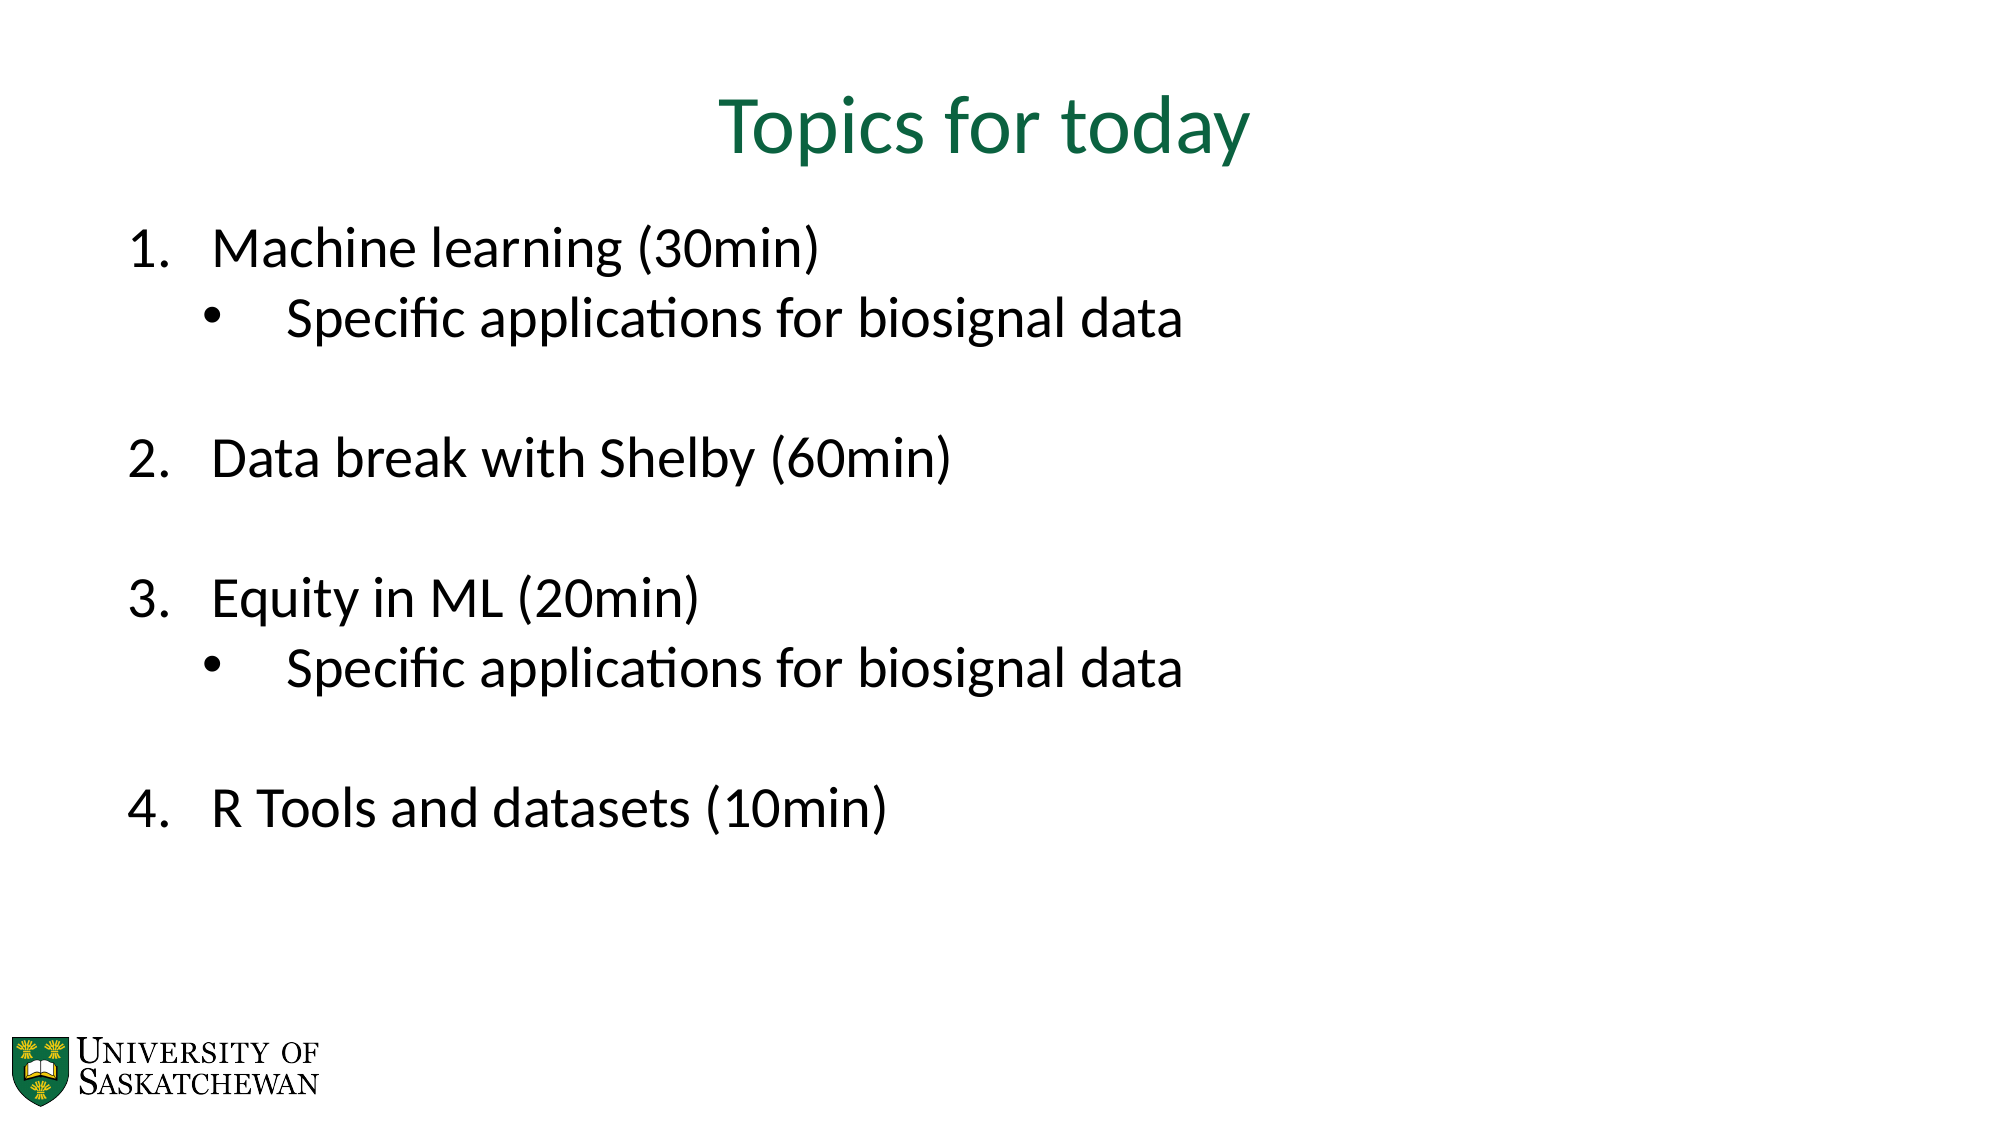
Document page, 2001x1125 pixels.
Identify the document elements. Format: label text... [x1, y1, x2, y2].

text_box Machine learning (30min) Specific applications for biosignal data Data break with Shelby (60min) Equity in ML (20min) Specific applications for biosignal data R Tools and datasets (10min) [112, 201, 1863, 847]
text_box Topics for today [49, 62, 1921, 163]
picture [12, 1037, 319, 1107]
